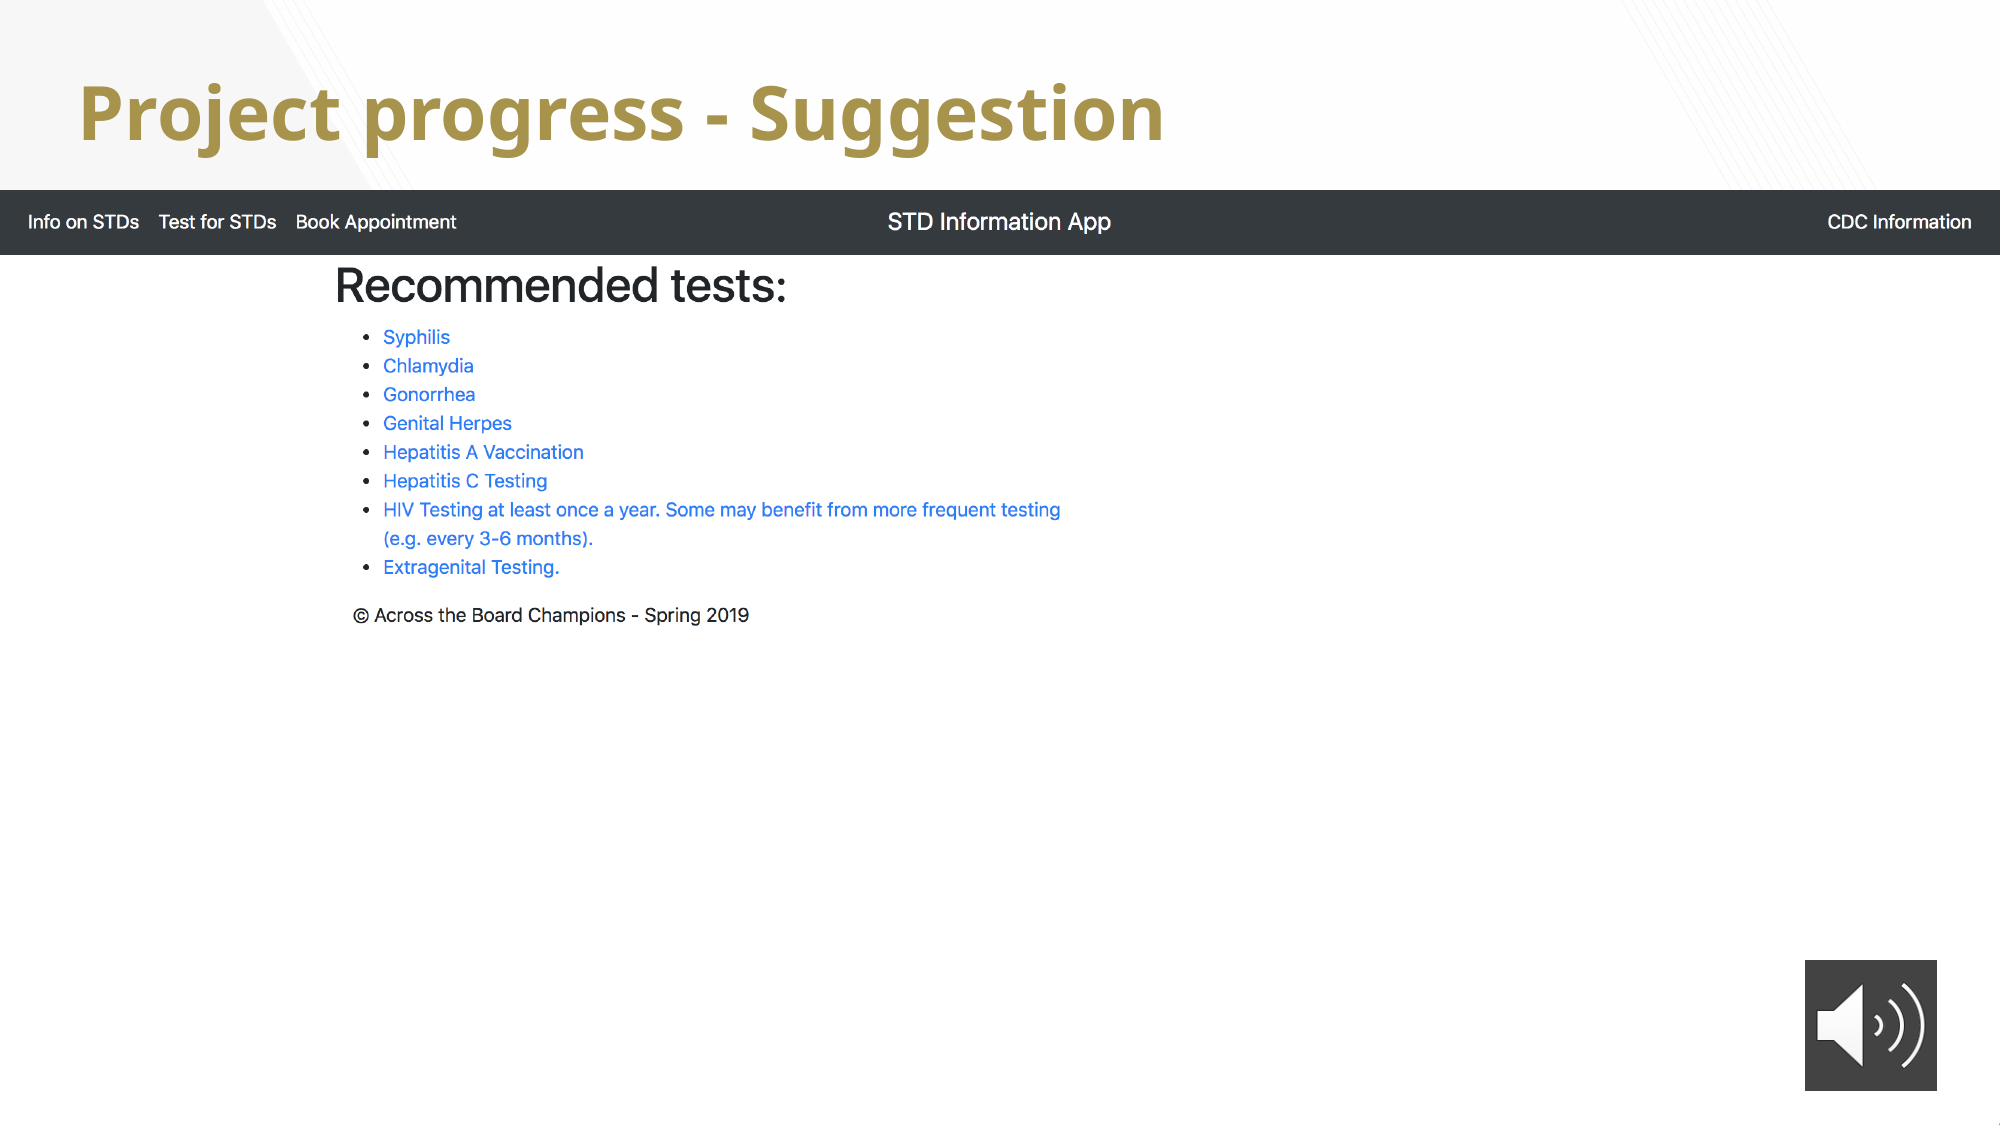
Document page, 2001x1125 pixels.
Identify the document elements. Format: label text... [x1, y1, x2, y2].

title Project progress - Suggestion [62, 32, 1938, 190]
picture [0, 0, 2001, 1125]
